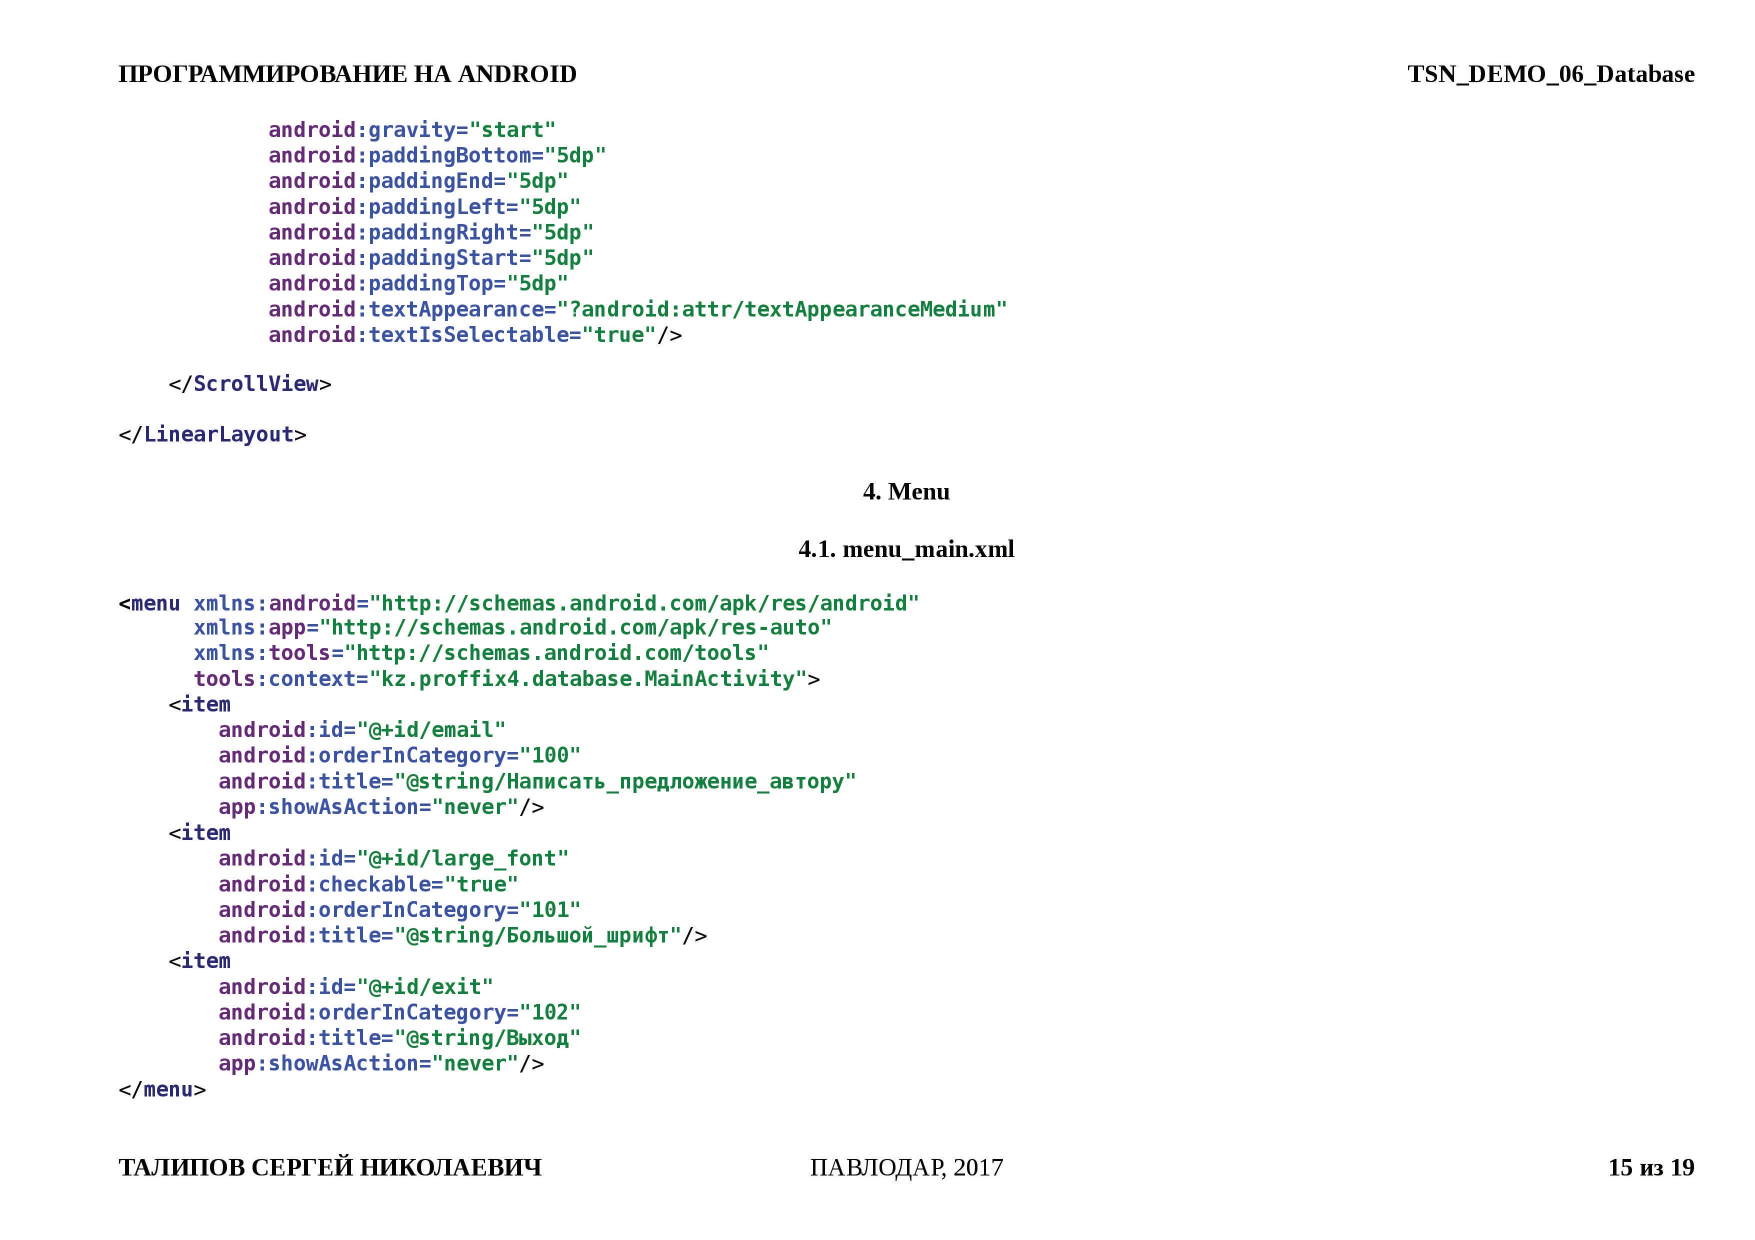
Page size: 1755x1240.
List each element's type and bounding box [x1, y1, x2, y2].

text_box [0, 0, 1754, 1240]
